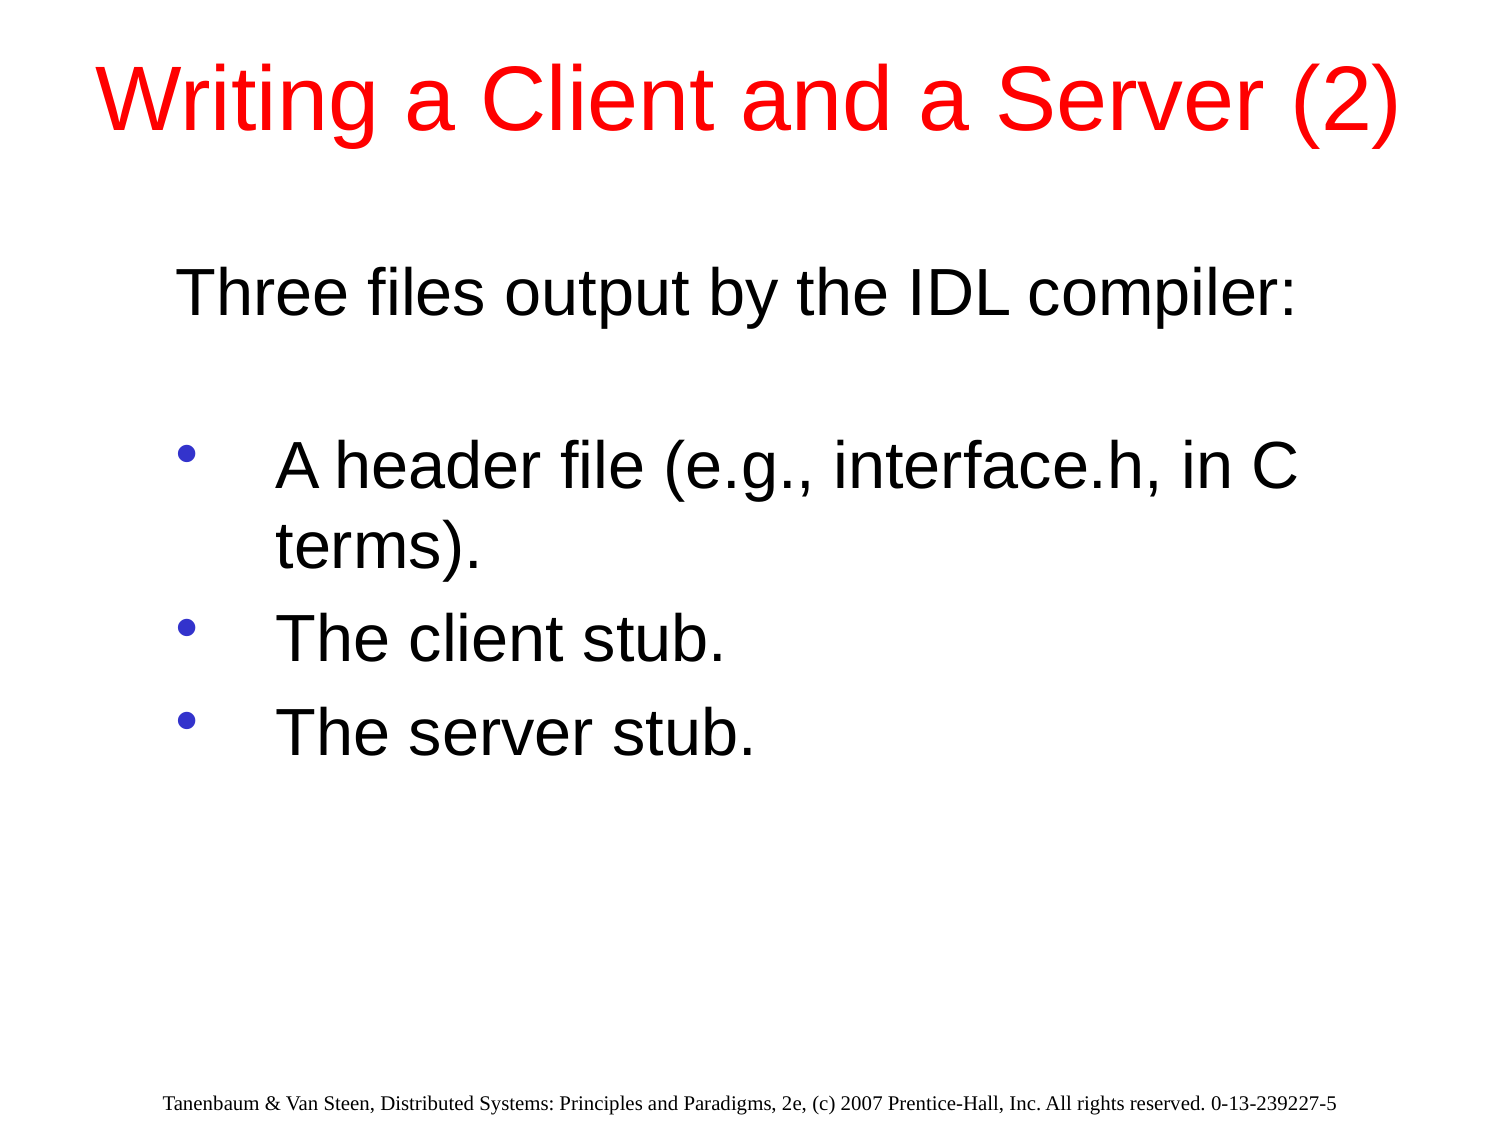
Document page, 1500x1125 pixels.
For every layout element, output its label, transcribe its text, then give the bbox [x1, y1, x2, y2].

list Three files output by the IDL compiler: A header file (e.g., interface.h, in C terms). The client stub. The server stub. [160, 241, 1500, 1075]
title Writing a Client and a Server (2) [0, 0, 1500, 188]
footer Tanenbaum & Van Steen, Distributed Systems: Principles and Paradigms, 2e, (c) 2007 Prentice-Hall, Inc. All rights reserved. 0-13-239227-5 [0, 1082, 1500, 1111]
